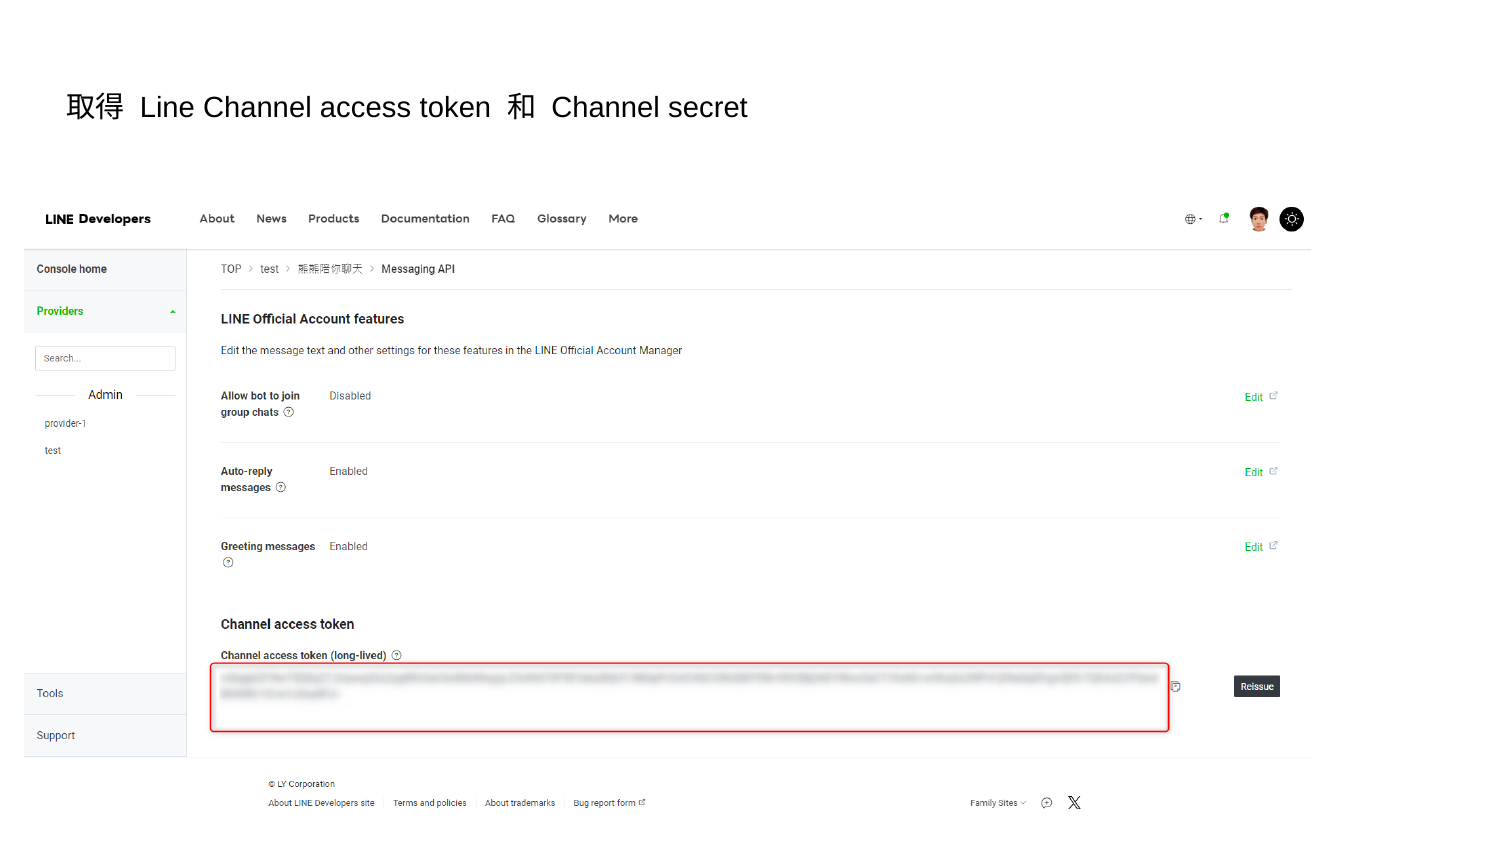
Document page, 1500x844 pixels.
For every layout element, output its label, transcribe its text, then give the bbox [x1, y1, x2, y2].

picture [24, 191, 1311, 819]
title 取得 Line Channel access token 和 Channel secret [51, 72, 1449, 167]
